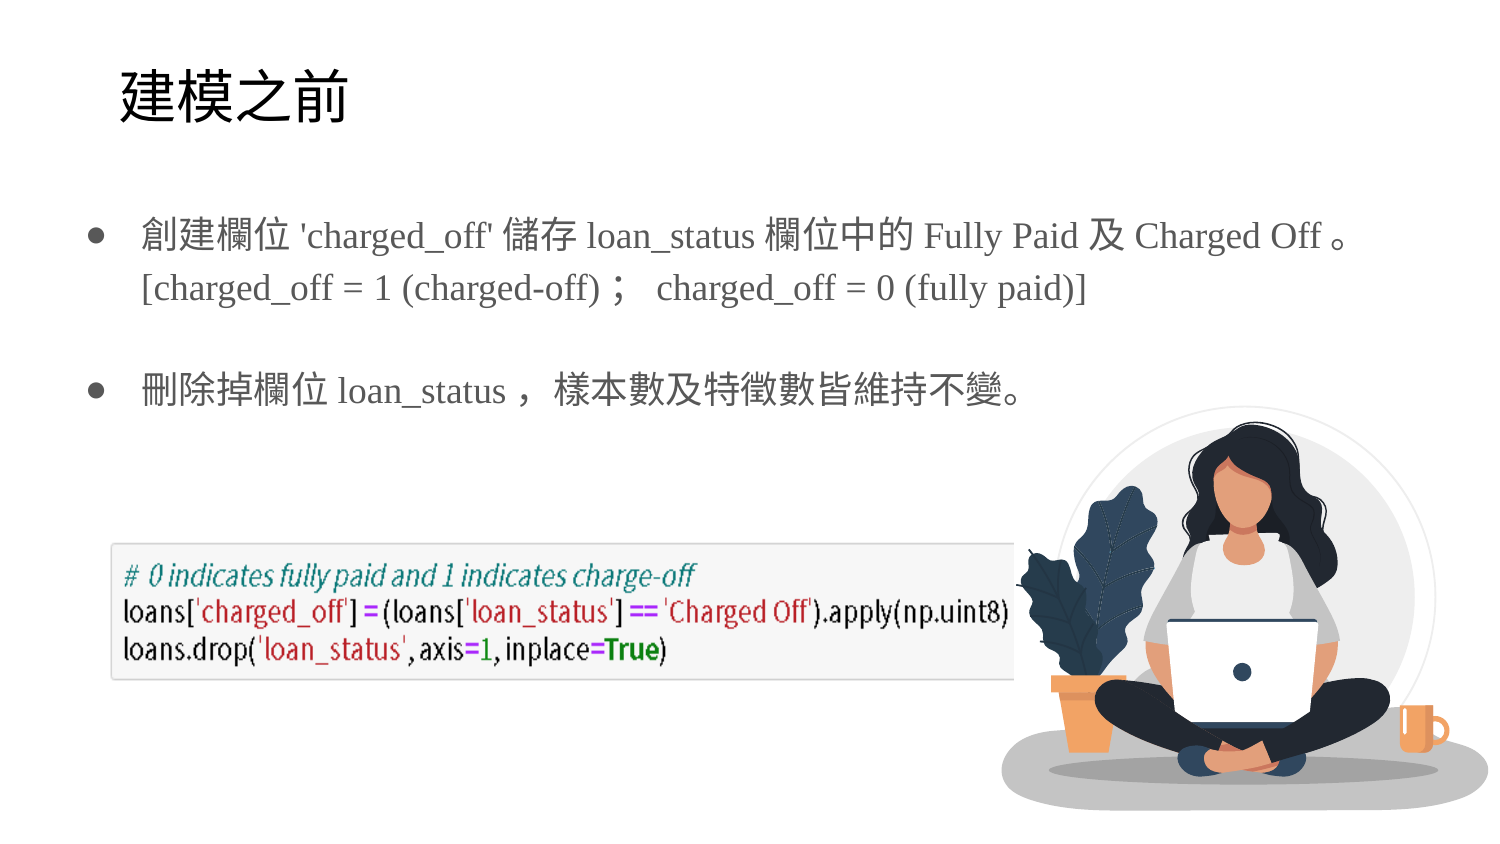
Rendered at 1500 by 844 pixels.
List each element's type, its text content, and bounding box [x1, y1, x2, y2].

picture [102, 526, 1001, 690]
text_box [1001, 405, 1489, 811]
list 創建欄位'charged_off'儲存loan_status欄位中的Fully Paid及Charged Off。[charged_off = 1 (charged-off)；charged_off = 0 (fully paid)] 刪除掉欄位loan_status，樣本數及特徵數皆維持不變。 [51, 189, 1449, 750]
title 建模之前 [103, 44, 1397, 189]
